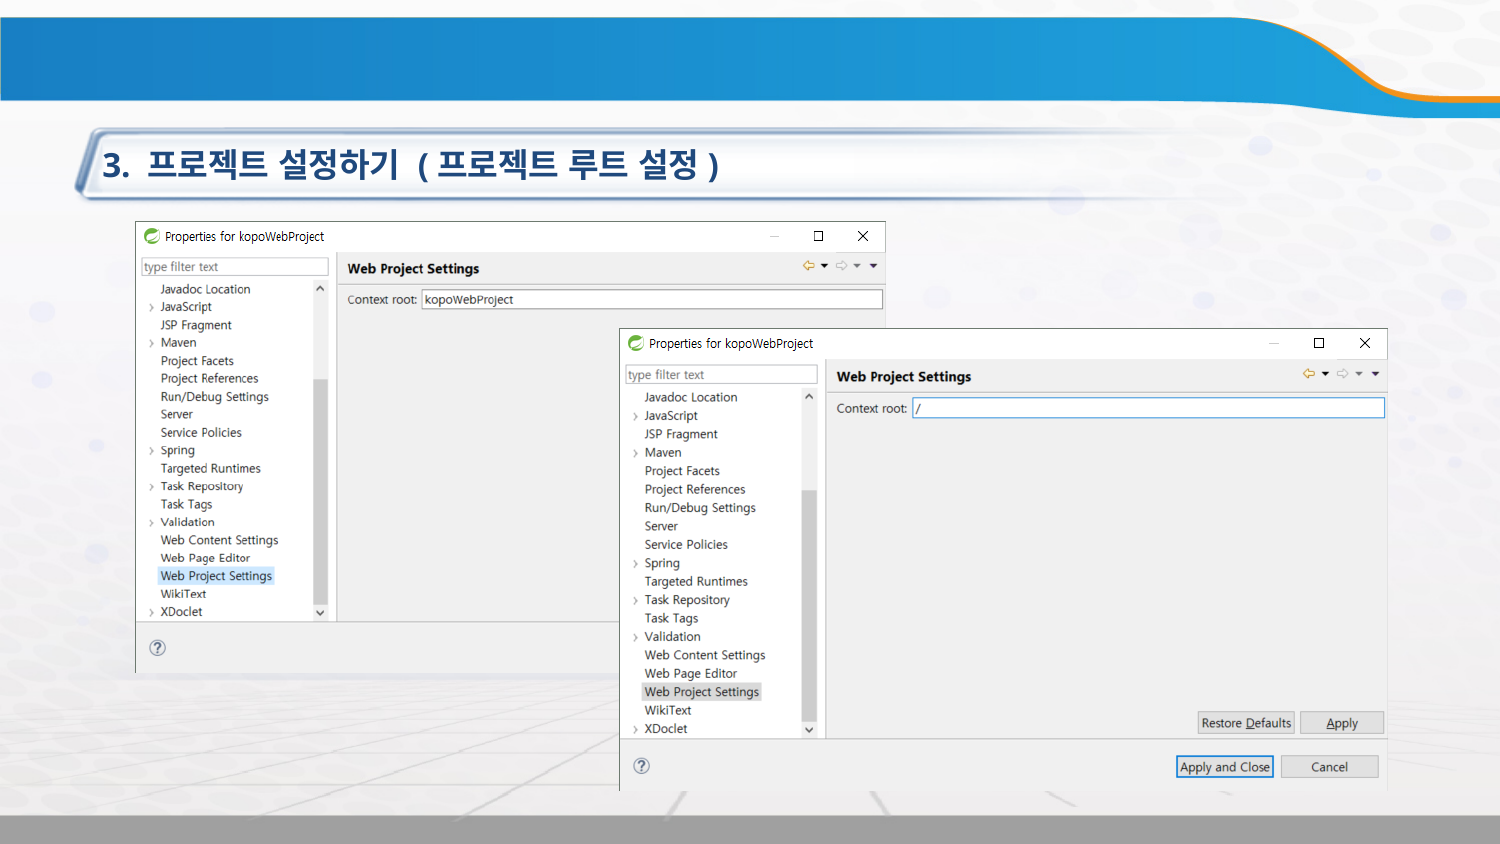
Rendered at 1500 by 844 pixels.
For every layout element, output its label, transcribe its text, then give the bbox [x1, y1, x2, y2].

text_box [74, 126, 1289, 208]
text_box STS 설정 [29, 0, 1175, 103]
picture [0, 0, 1500, 844]
